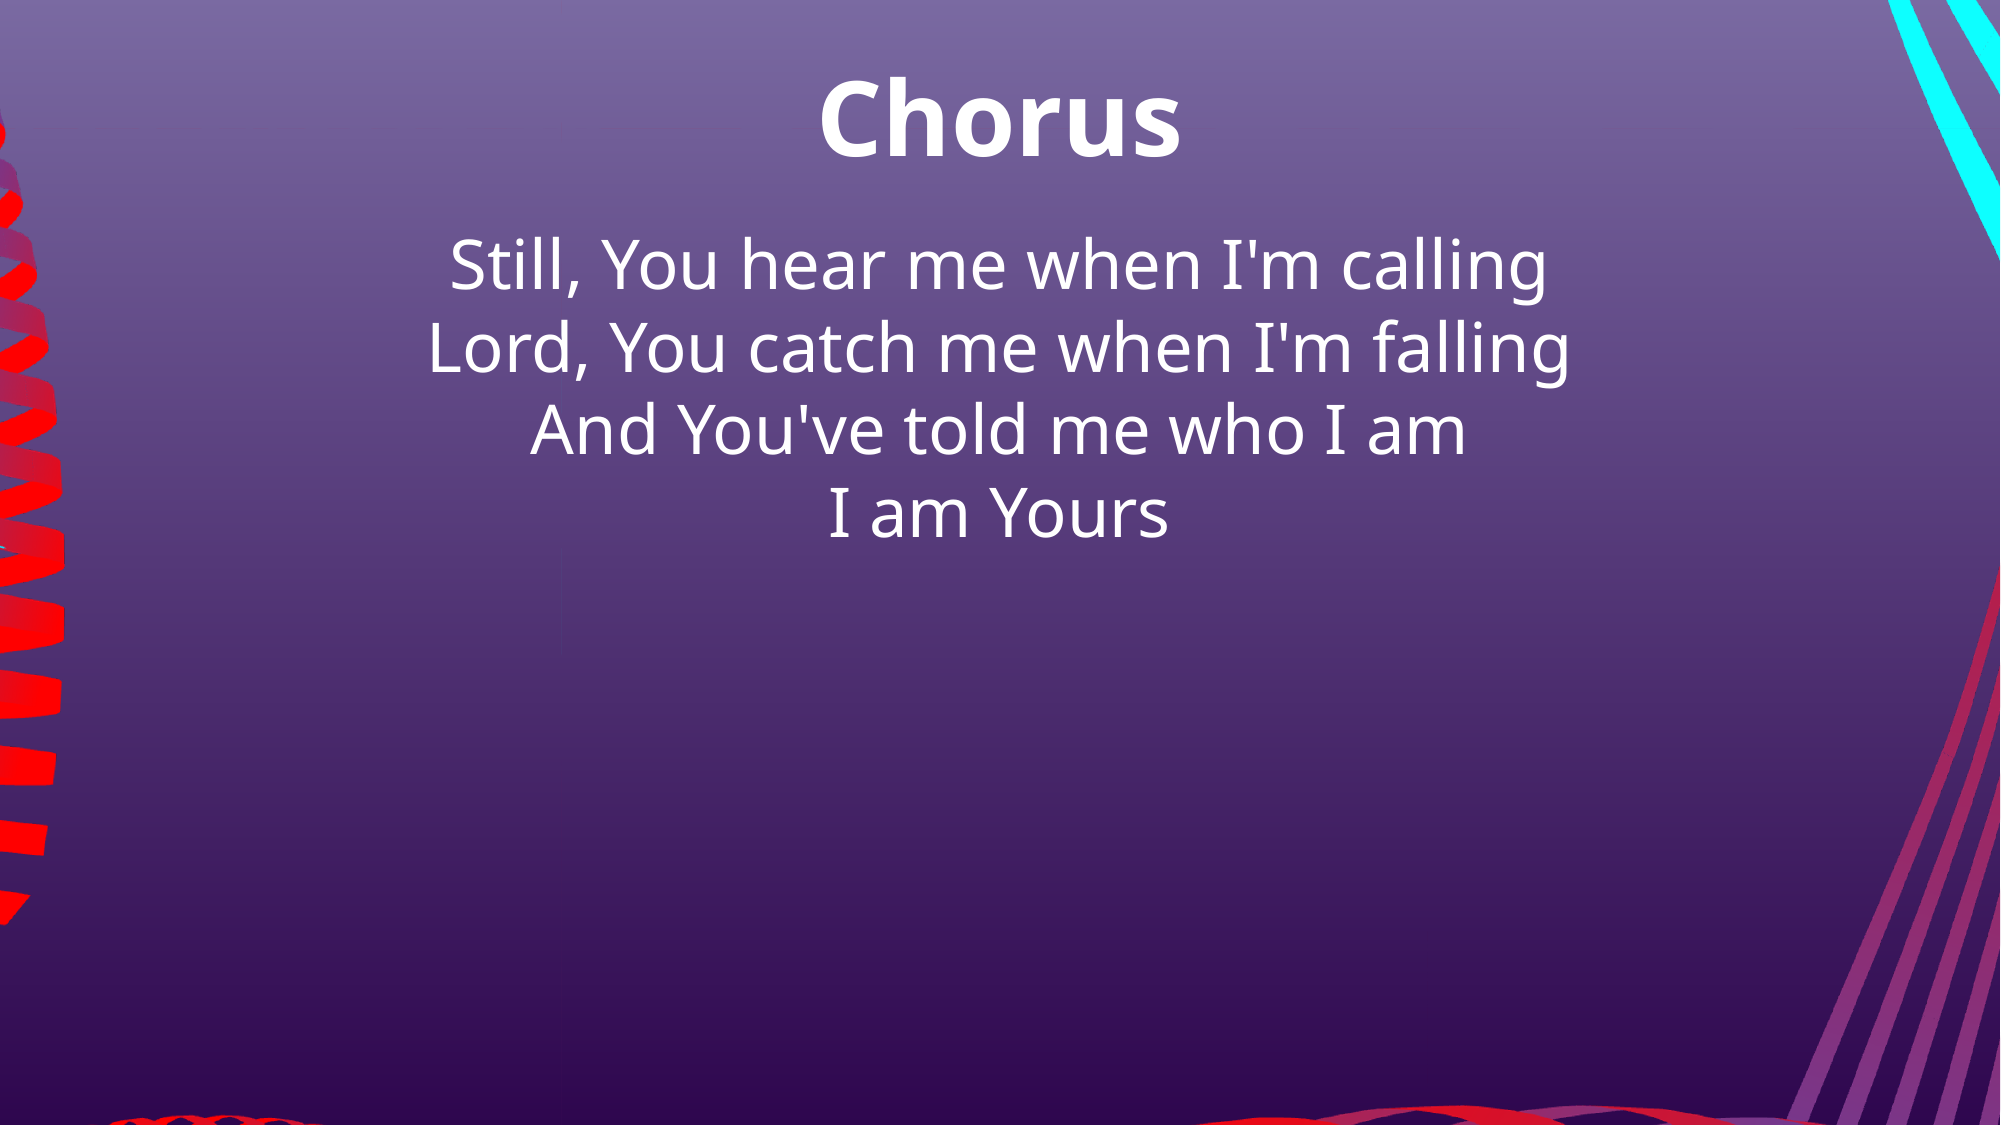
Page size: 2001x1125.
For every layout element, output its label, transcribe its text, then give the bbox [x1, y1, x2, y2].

text_box Still, You hear me when I'm calling Lord, You catch me when I'm falling And You've told me who I am I am Yours [99, 213, 1900, 641]
picture [0, 0, 2001, 1125]
text_box Chorus [99, 44, 1900, 185]
